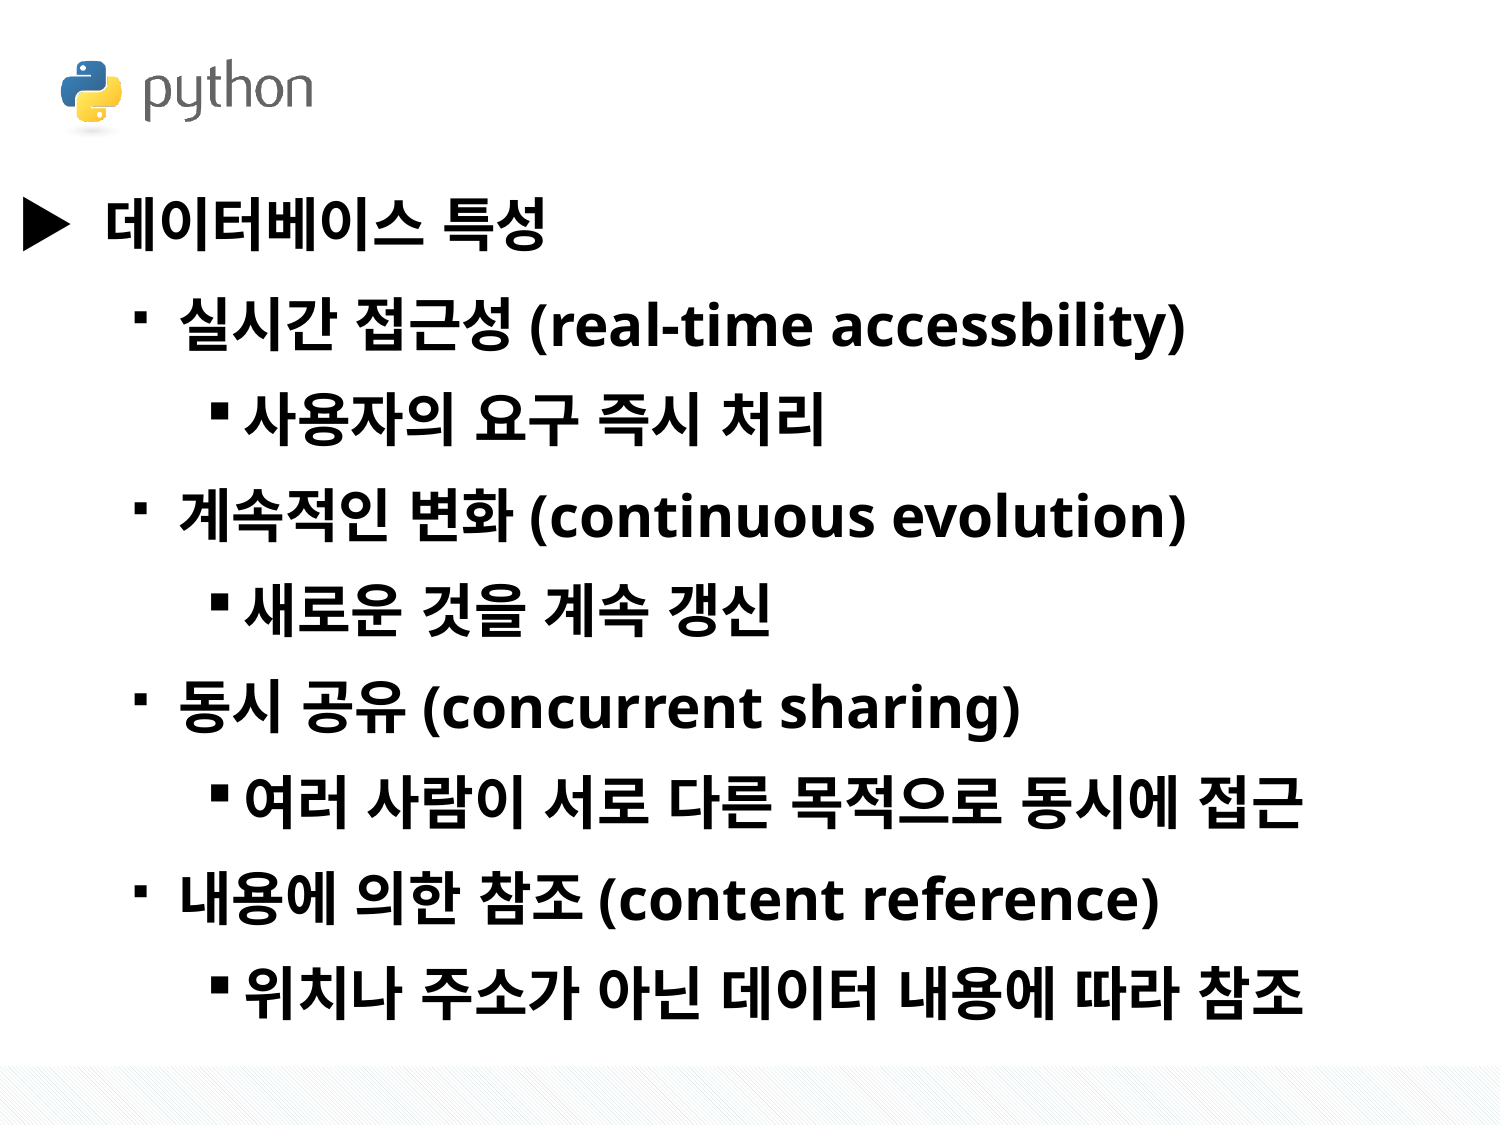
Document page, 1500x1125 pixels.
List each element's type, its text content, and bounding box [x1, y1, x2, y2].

picture [17, 42, 349, 155]
list ▶ 데이터베이스 특성 [0, 180, 1500, 1043]
text_box 실시간 접근성(real-time accessbility) 사용자의 요구 즉시 처리 계속적인 변화(continuous evolution) 새로운 것을 계속 갱신 동시 공유(concurrent sharing) 여러 사람이 서로 다른 목적으로 동시에 접근 내용에 의한 참조(content reference) 위치나 주소가 아닌 데이터 내용에 따라 참조 [41, 266, 1459, 1125]
